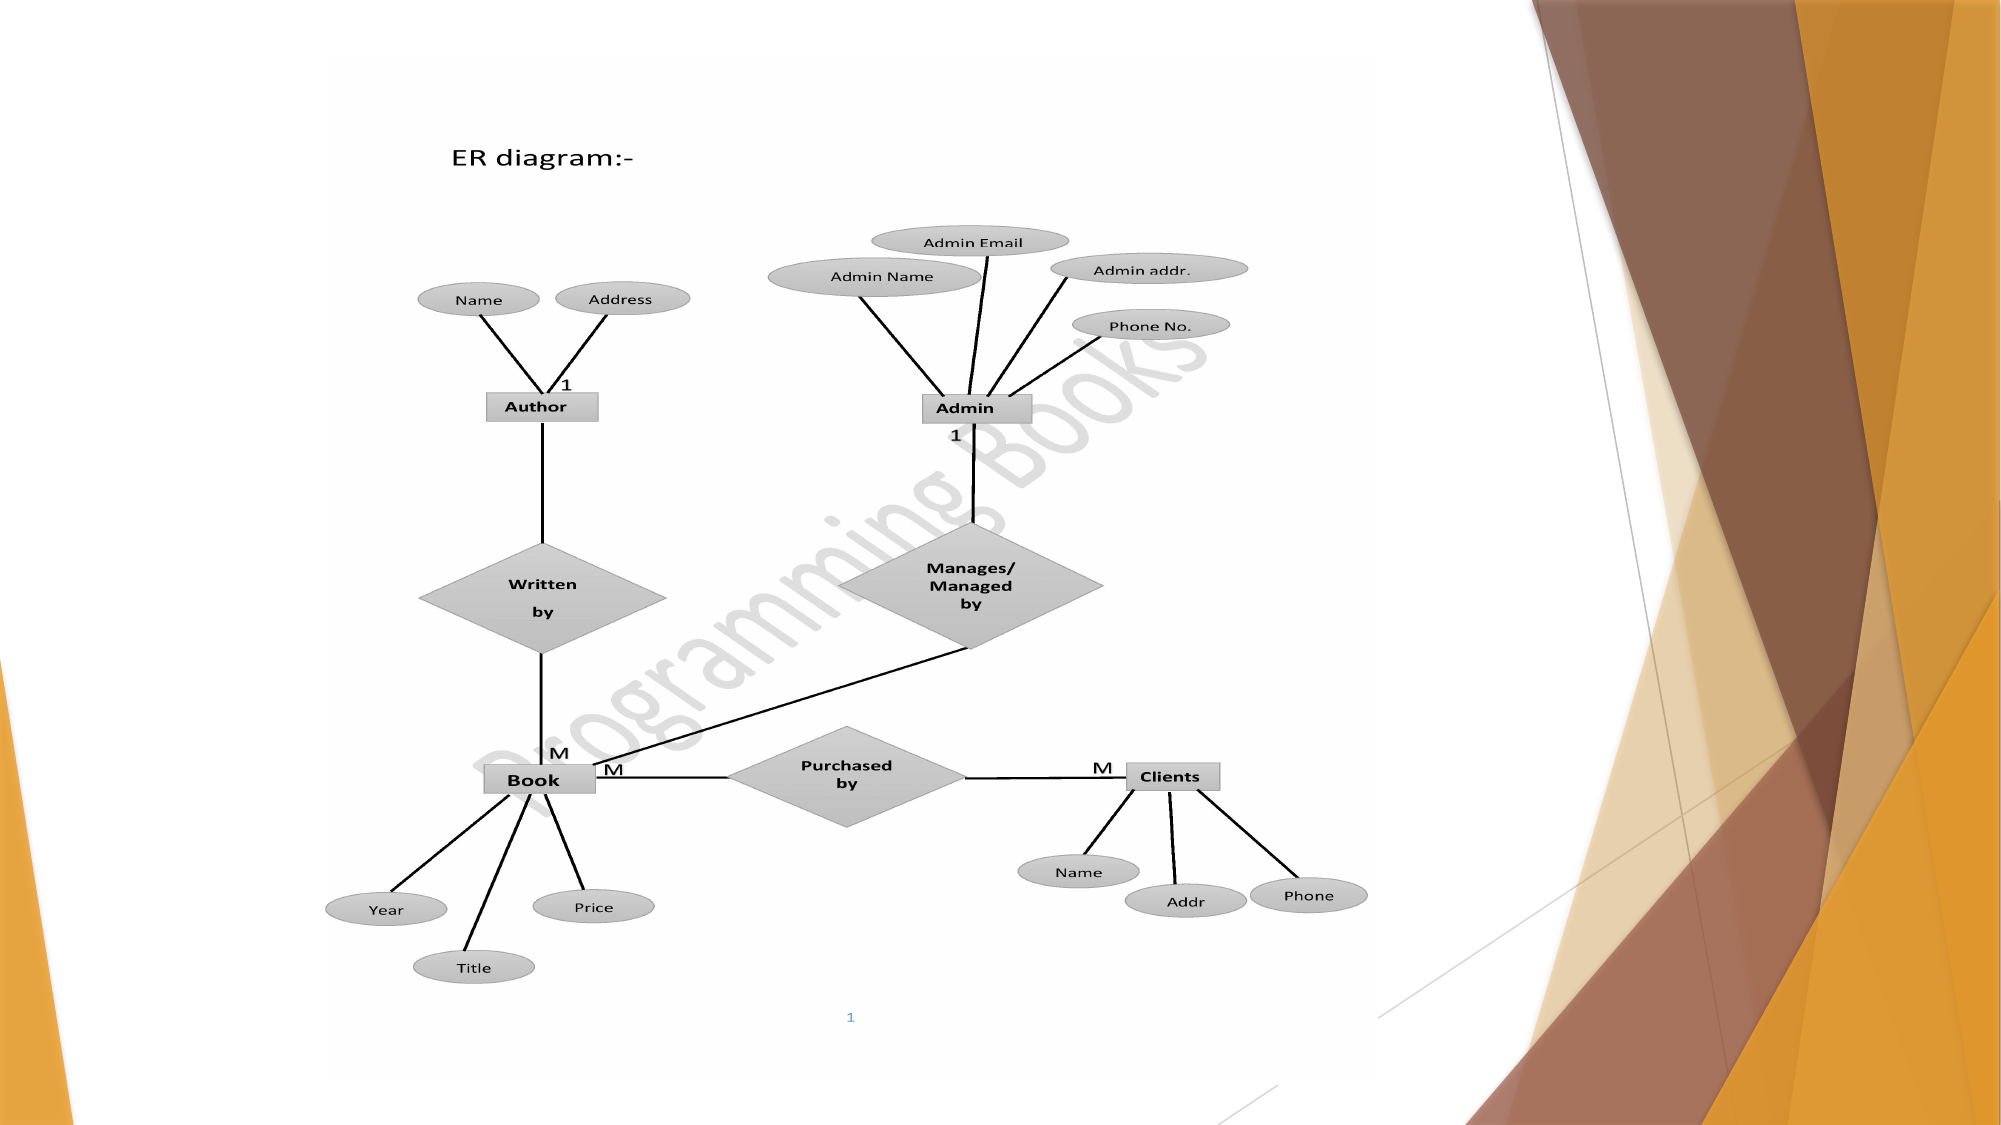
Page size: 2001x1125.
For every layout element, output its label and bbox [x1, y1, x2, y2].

picture [323, 53, 1378, 1086]
